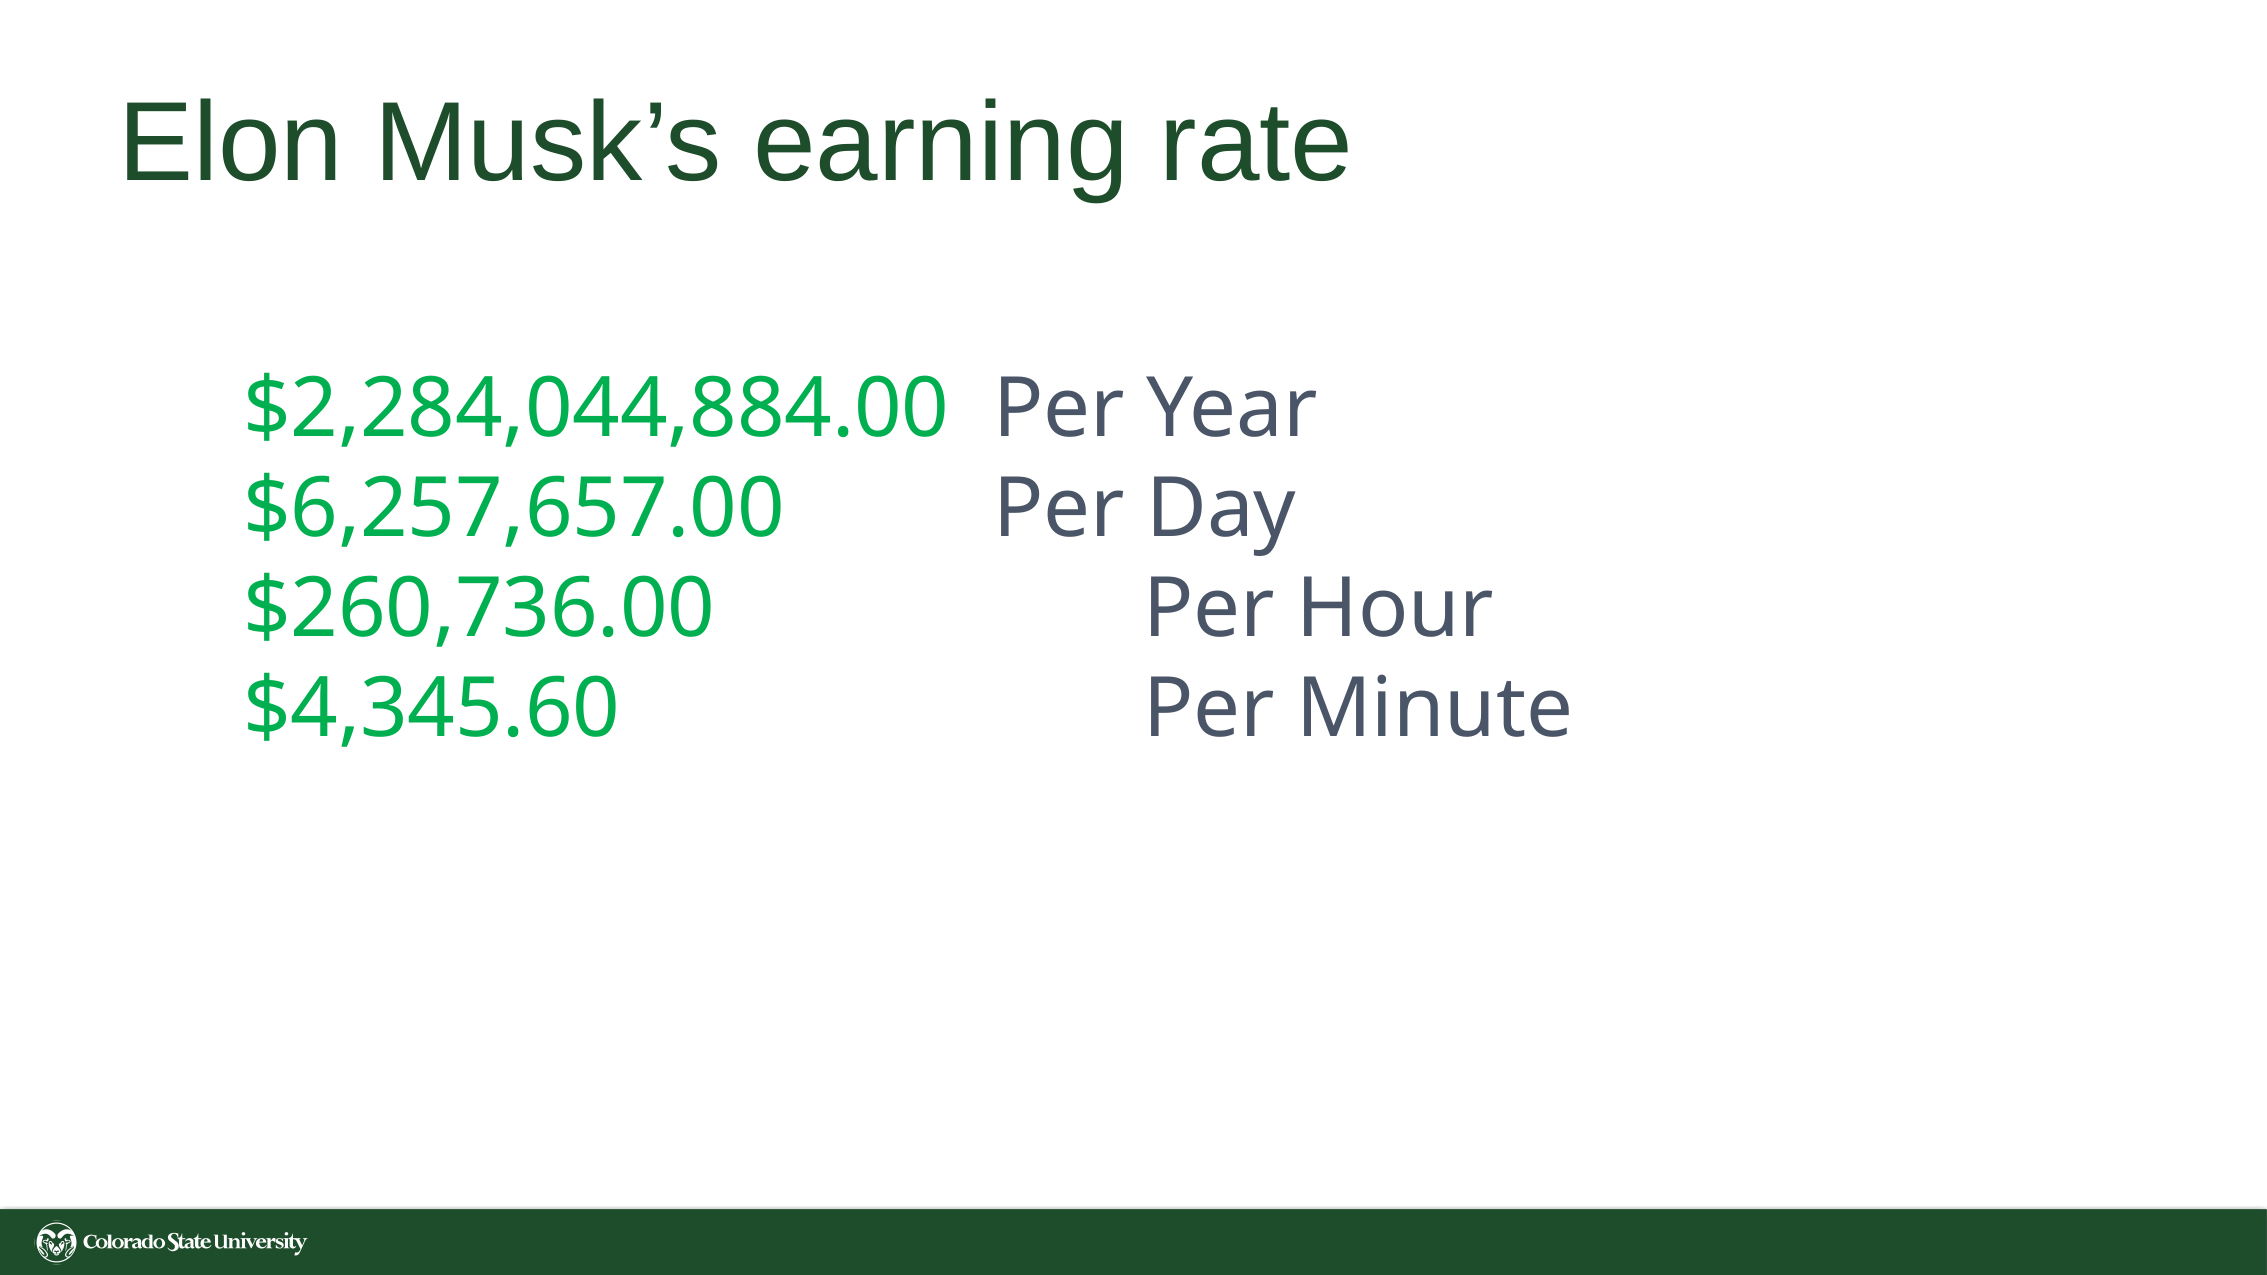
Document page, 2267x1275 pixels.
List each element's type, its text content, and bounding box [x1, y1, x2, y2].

picture [24, 1209, 319, 1275]
title Elon Musk’s earning rate [103, 51, 2164, 218]
text_box $2,284,044,884.00 Per Year $6,257,657.00 Per Day $260,736.00 Per Hour $4,345.60 Per Minute [228, 345, 2186, 761]
